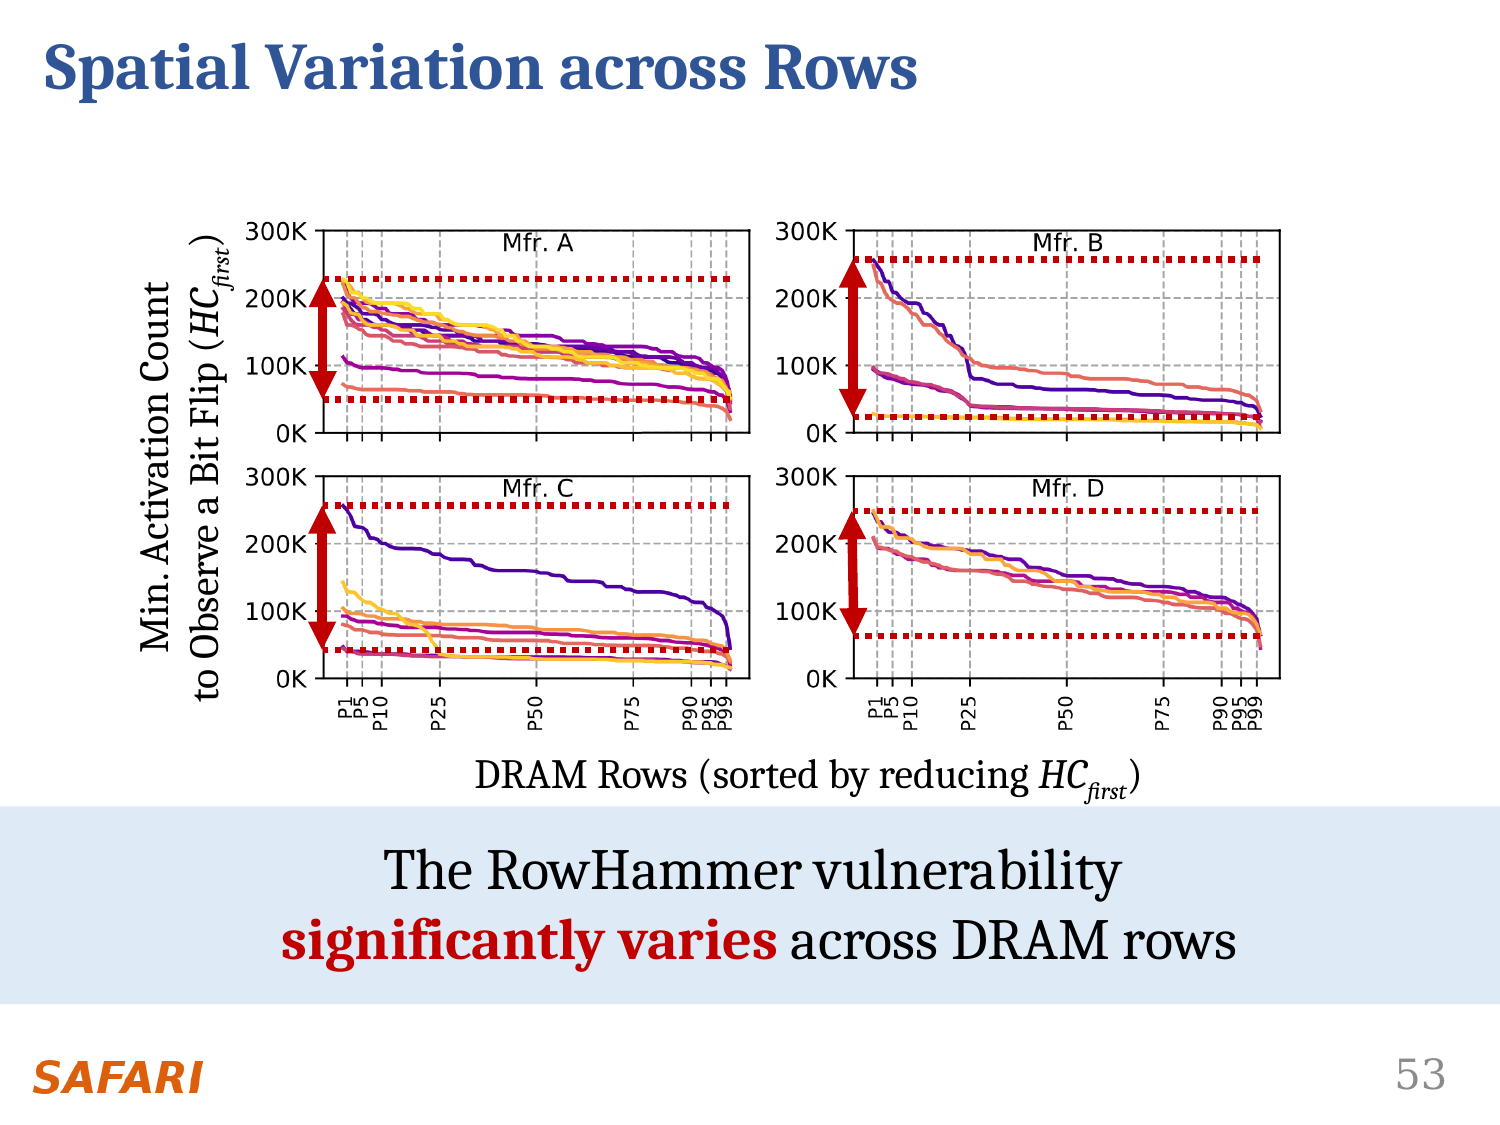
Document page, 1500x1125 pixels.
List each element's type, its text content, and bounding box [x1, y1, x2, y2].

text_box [322, 278, 730, 400]
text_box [322, 505, 729, 650]
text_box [851, 511, 1260, 637]
text_box Min. Activation Count to Observe a Bit Flip (HCfirst) [118, 197, 241, 738]
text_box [852, 259, 1260, 417]
title Spatial Variation across Rows [31, 0, 1475, 127]
picture [207, 214, 1287, 774]
text_box DRAM Rows (sorted by reducing HCfirst) [375, 774, 1242, 806]
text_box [0, 806, 1500, 1005]
picture [31, 1051, 209, 1104]
